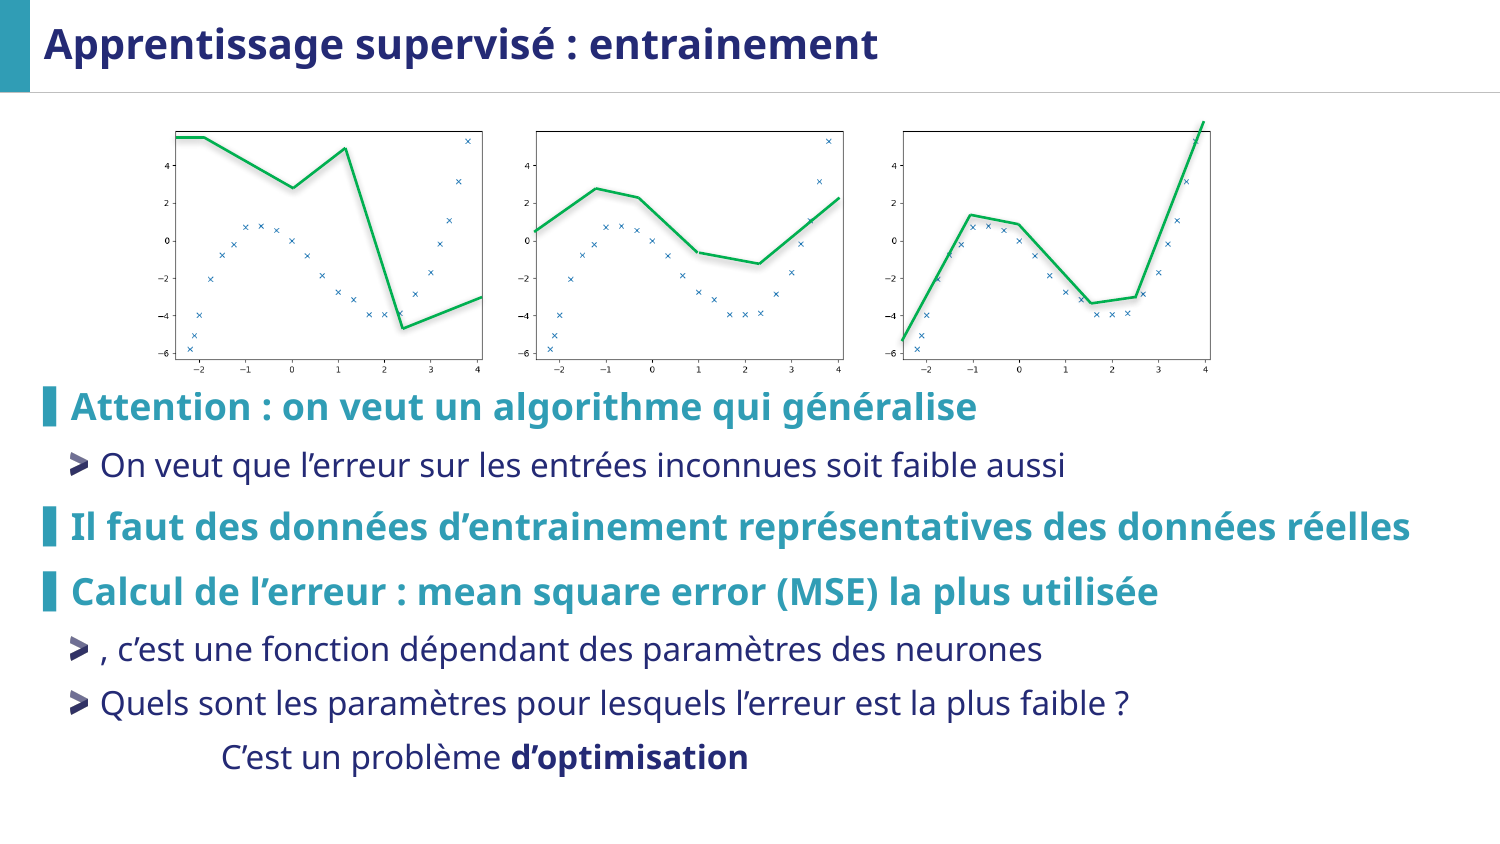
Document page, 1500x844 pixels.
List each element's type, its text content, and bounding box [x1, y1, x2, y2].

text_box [345, 147, 403, 330]
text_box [203, 136, 294, 189]
picture [70, 690, 88, 715]
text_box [970, 214, 1019, 225]
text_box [698, 252, 754, 265]
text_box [595, 188, 639, 198]
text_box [1134, 120, 1205, 299]
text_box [638, 197, 698, 253]
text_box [293, 147, 343, 189]
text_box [402, 296, 483, 330]
picture [125, 94, 1249, 392]
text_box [533, 188, 597, 233]
picture [70, 636, 88, 661]
title Apprentissage supervisé : entrainement [43, 0, 1467, 93]
picture [70, 452, 88, 476]
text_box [1090, 296, 1132, 304]
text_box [1018, 224, 1092, 304]
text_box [901, 214, 971, 342]
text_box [759, 197, 840, 265]
